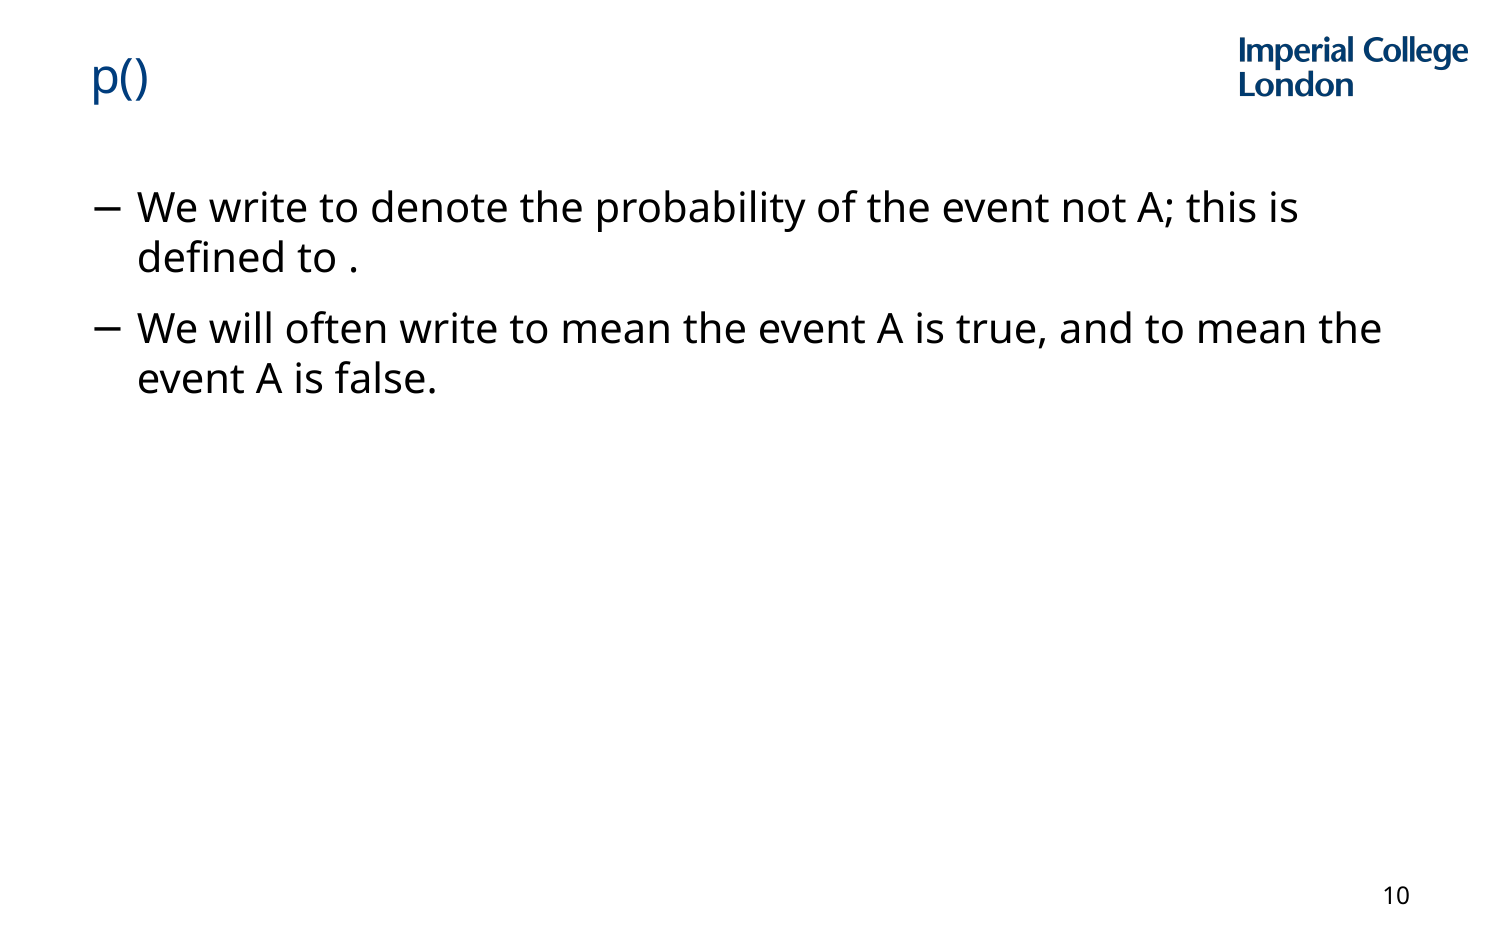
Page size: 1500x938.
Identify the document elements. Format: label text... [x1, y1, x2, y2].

slide_number 10 [1074, 872, 1426, 920]
picture [1222, 18, 1486, 114]
